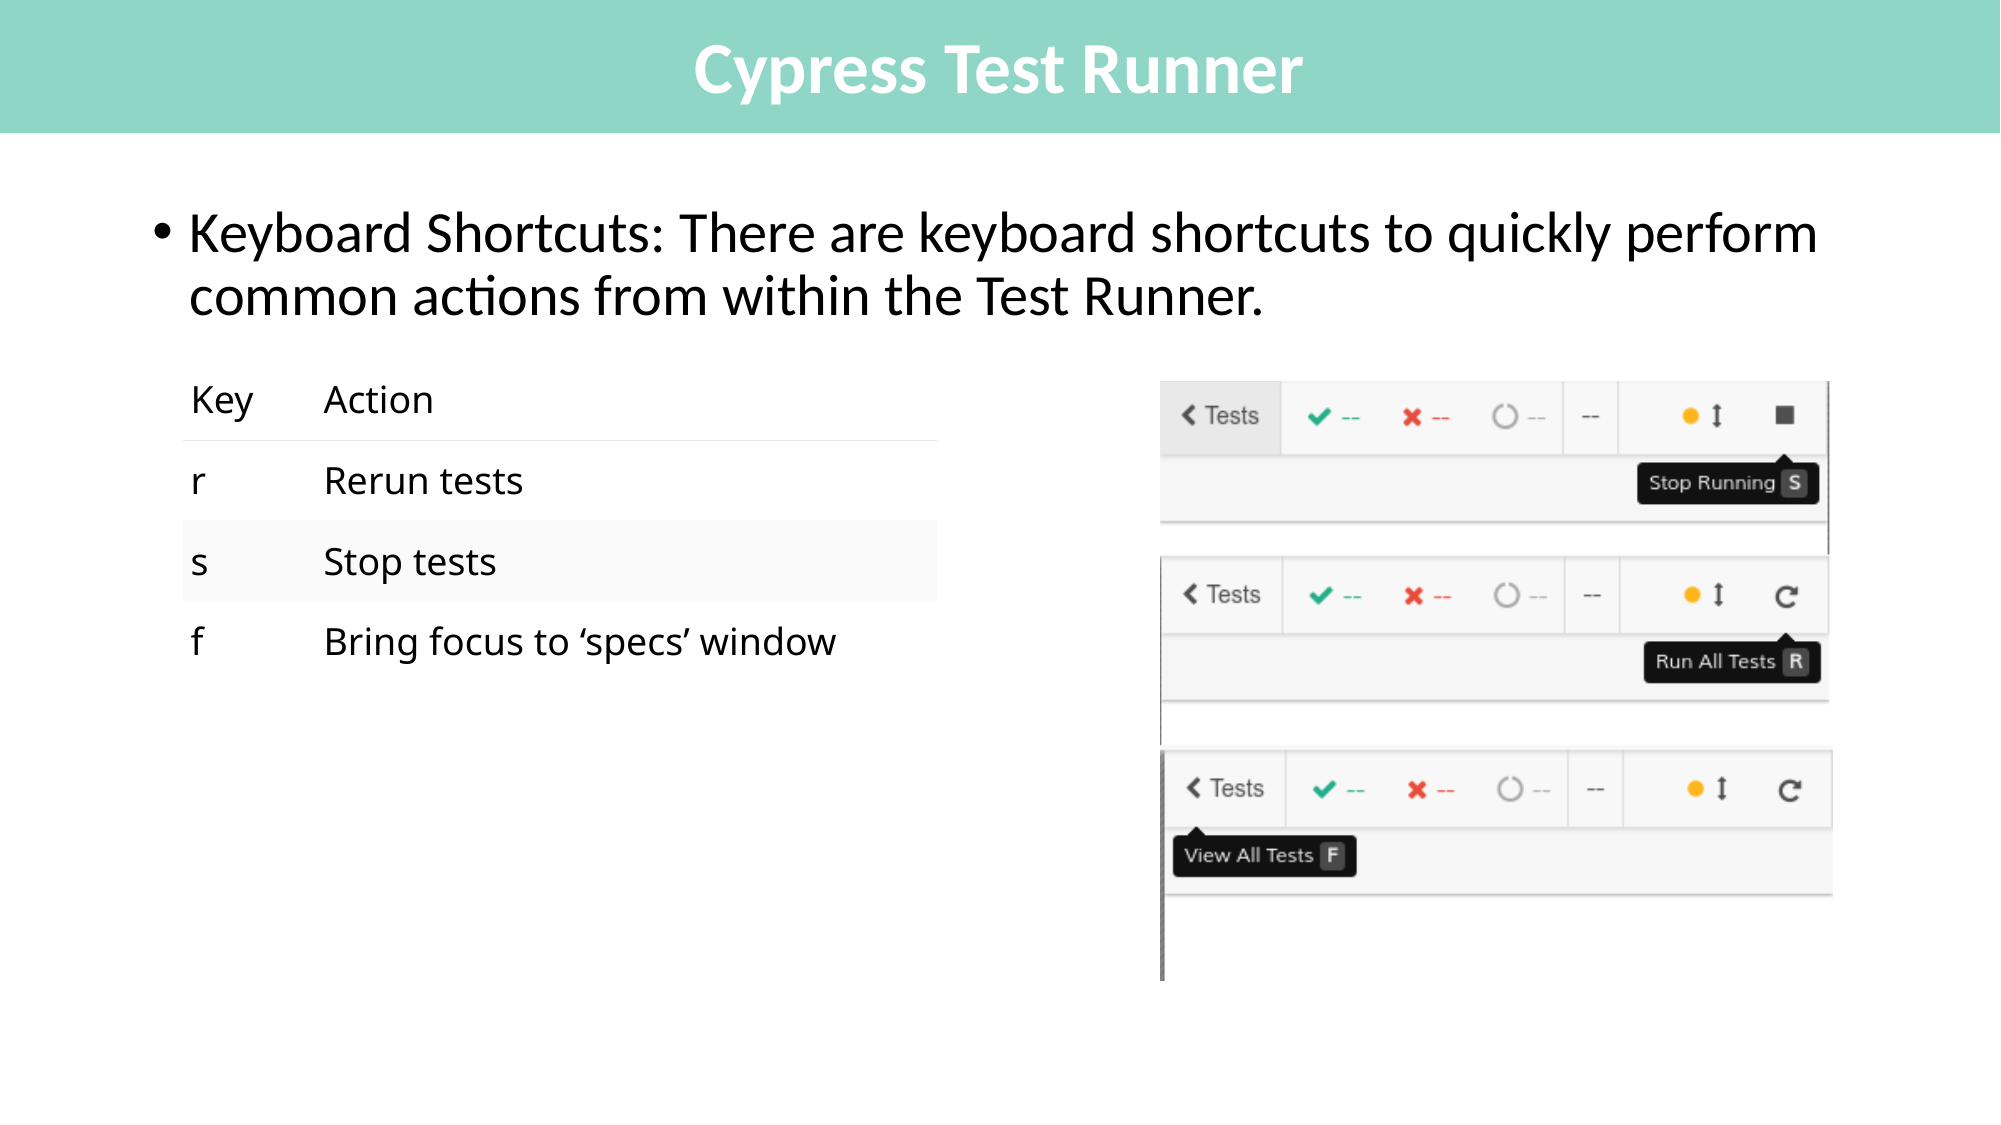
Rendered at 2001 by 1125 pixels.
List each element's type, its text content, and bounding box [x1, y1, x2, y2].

list Keyboard Shortcuts: There are keyboard shortcuts to quickly perform common actions from within the Test Runner. [137, 194, 1863, 1042]
table_cell r [183, 441, 316, 520]
table_cell Stop tests [316, 520, 937, 601]
table_header Action [316, 359, 937, 440]
text_box [0, 0, 2000, 131]
table_cell Bring focus to ‘specs’ window [316, 601, 937, 681]
table_cell s [183, 520, 316, 601]
table_cell f [183, 601, 316, 681]
table_header Key [183, 359, 316, 440]
picture [1160, 381, 1833, 981]
table_cell Rerun tests [316, 441, 937, 520]
title Cypress Test Runner [137, 22, 1863, 118]
